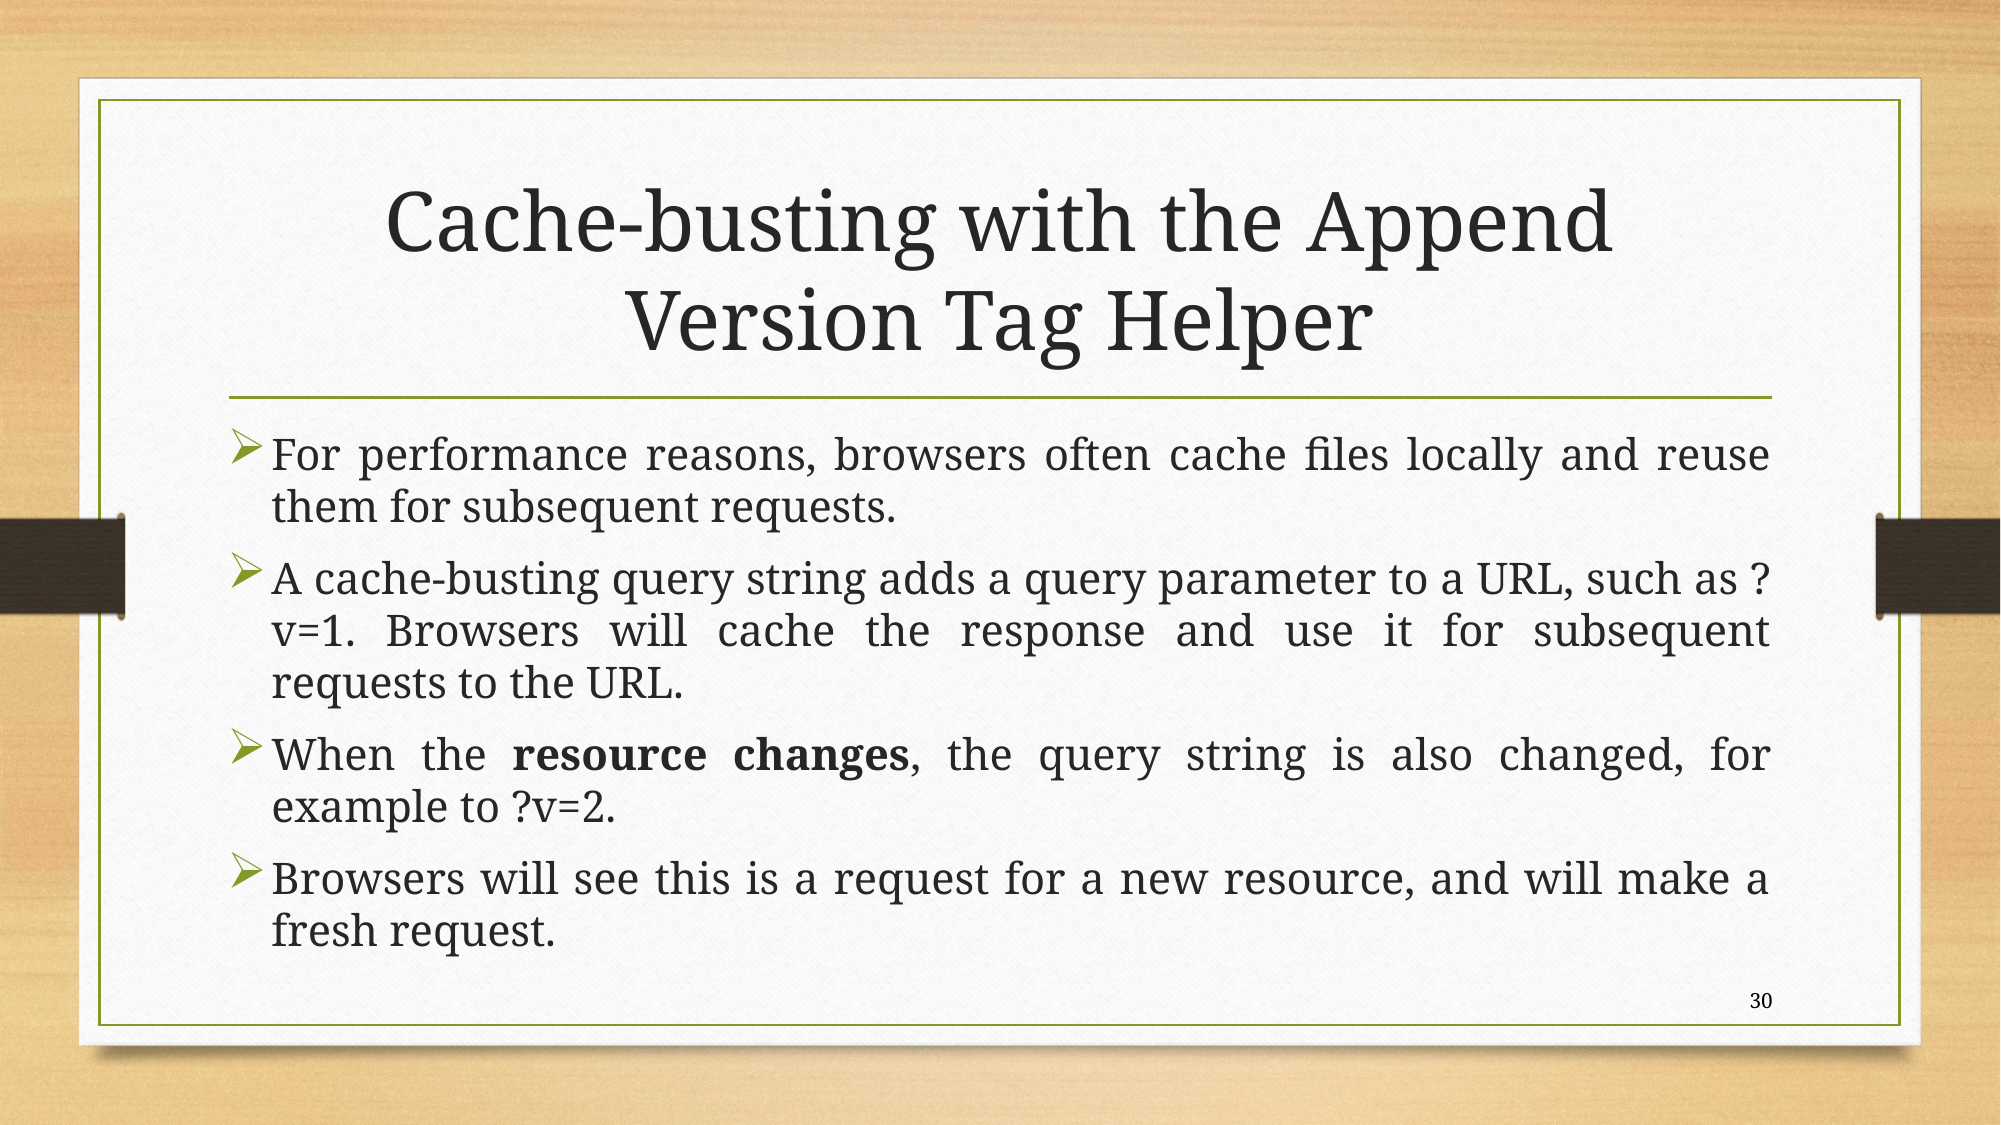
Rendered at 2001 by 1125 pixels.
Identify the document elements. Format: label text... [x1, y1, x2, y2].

slide_number 30 [1698, 979, 1788, 1025]
title Cache-busting with the Append Version Tag Helper [212, 161, 1788, 375]
picture [0, 0, 2001, 1125]
list For performance reasons, browsers often cache files locally and reuse them for subsequent requests. A cache-busting query string adds a query parameter to a URL, such as ?v=1. Browsers will cache the response and use it for subsequent requests to the URL. When the resource changes, the query string is also changed, for example to ?v=2. Browsers will see this is a request for a new resource, and will make a fresh request. [212, 419, 1788, 964]
